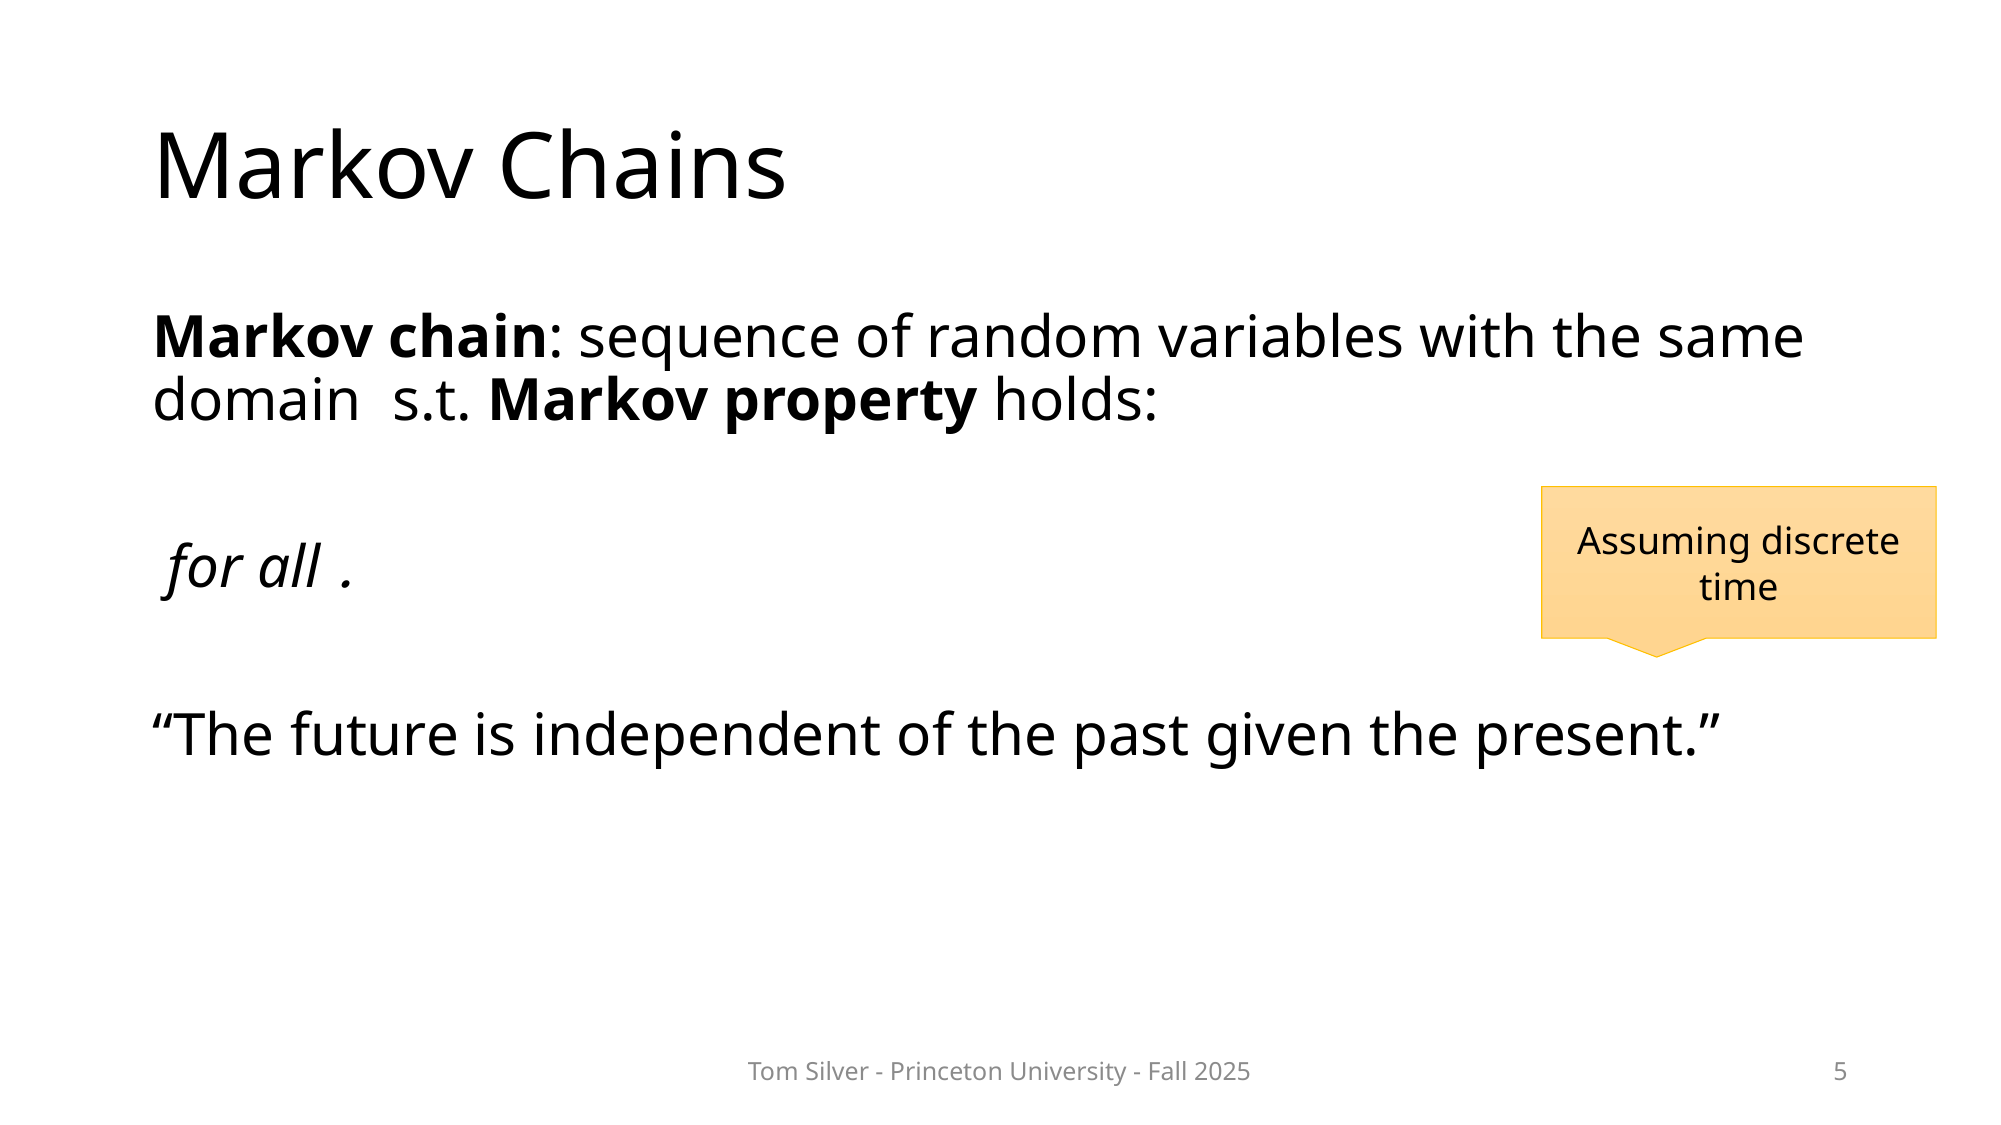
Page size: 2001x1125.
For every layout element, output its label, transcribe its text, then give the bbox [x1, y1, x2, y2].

title Markov Chains [137, 59, 1863, 278]
slide_number 5 [1412, 1042, 1863, 1103]
text_box Assuming discrete time [1541, 486, 1937, 658]
footer Tom Silver - Princeton University - Fall 2025 [662, 1042, 1338, 1103]
